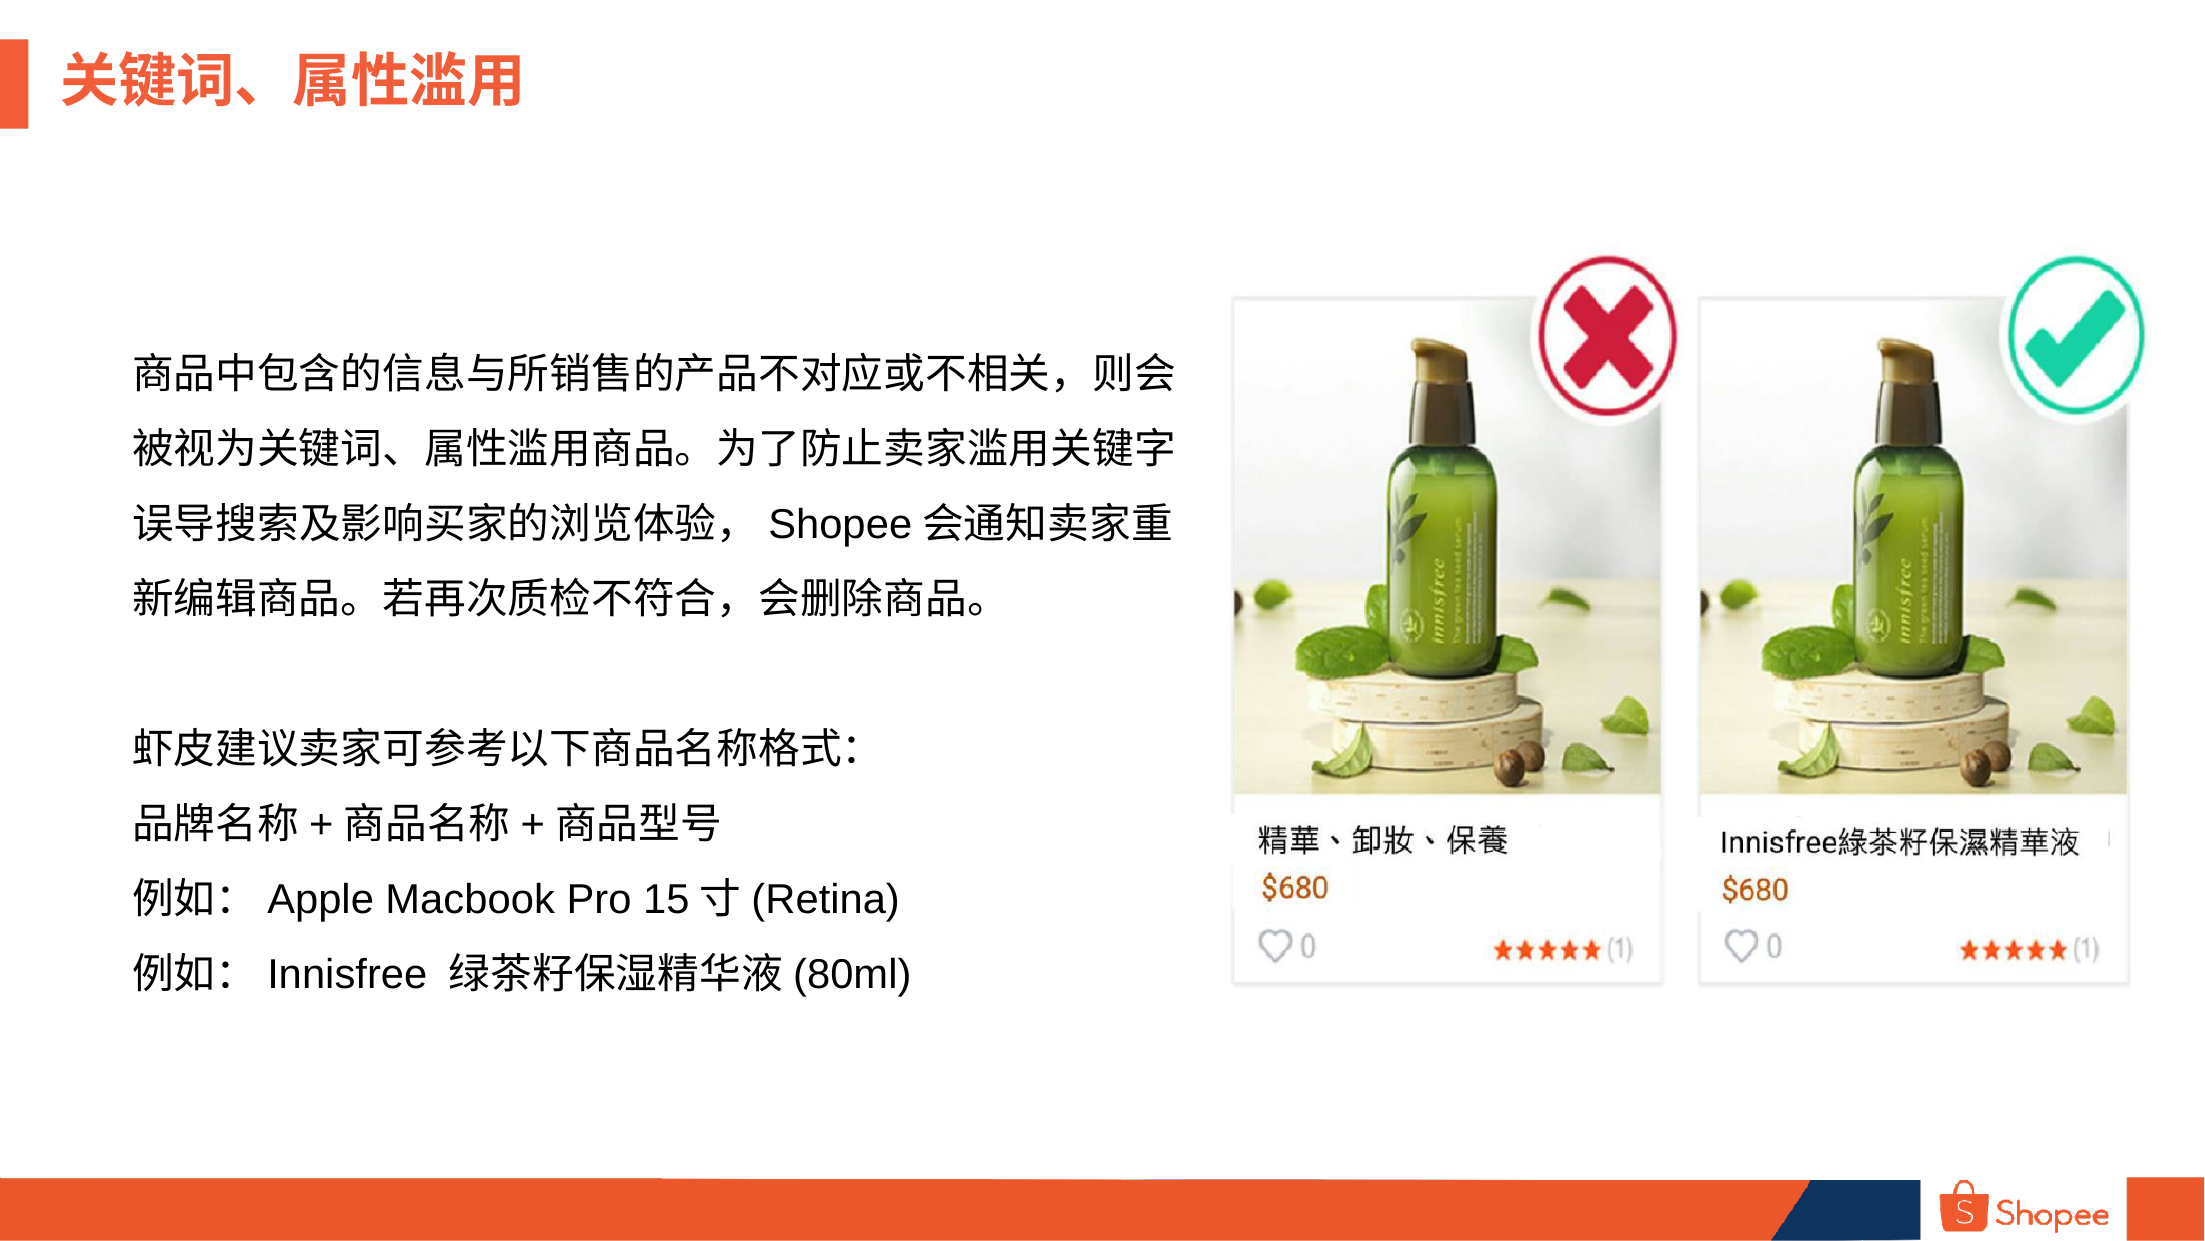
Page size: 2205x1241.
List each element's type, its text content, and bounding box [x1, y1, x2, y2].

picture [0, 1175, 2205, 1241]
text_box 商品中包含的信息与所销售的产品不对应或不相关，则会被视为关键词、属性滥用商品。为了防止卖家滥用关键字误导搜索及影响买家的浏览体验，Shopee会通知卖家重新编辑商品。若再次质检不符合，会删除商品。 虾皮建议卖家可参考以下商品名称格式： 品牌名称+商品名称+商品型号 例如：Apple Macbook Pro 15寸(Retina) 例如：Innisfree 绿茶籽保湿精华液(80ml) [117, 314, 1209, 1048]
title 关键词、属性滥用 [60, 41, 952, 114]
picture [1207, 226, 2159, 1015]
text_box [0, 39, 29, 129]
